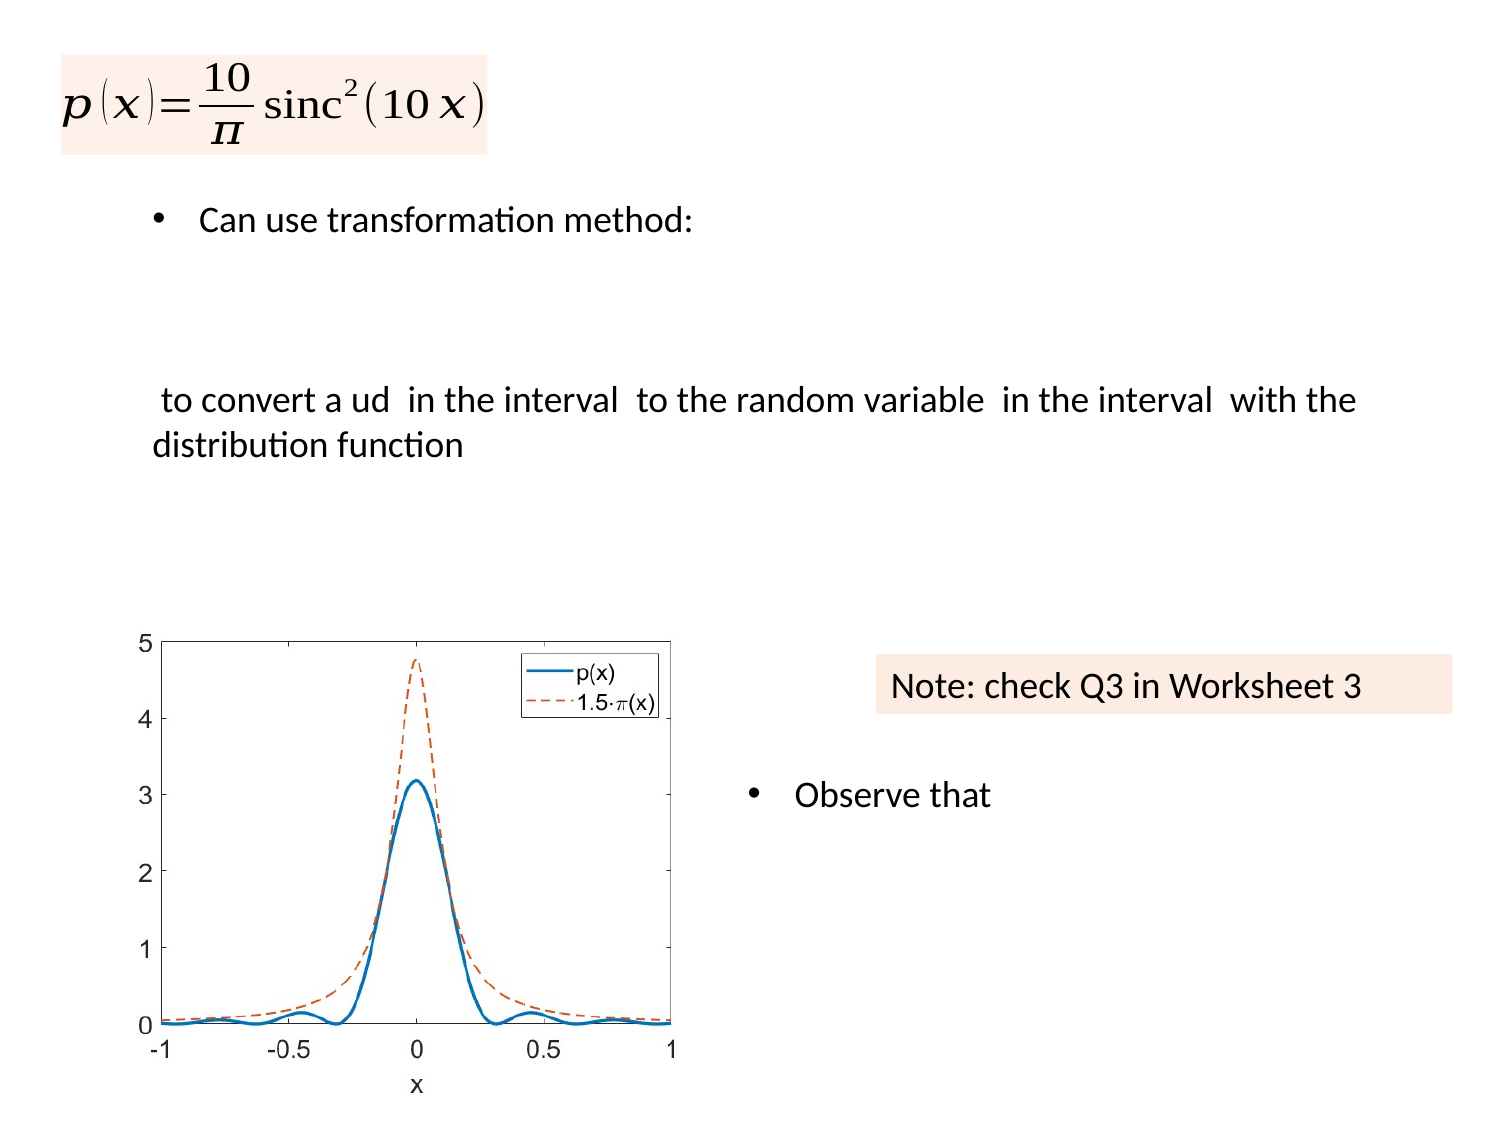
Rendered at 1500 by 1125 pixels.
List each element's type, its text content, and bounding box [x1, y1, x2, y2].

text_box Note: check Q3 in Worksheet 3 [876, 654, 1453, 714]
picture [74, 604, 733, 1099]
